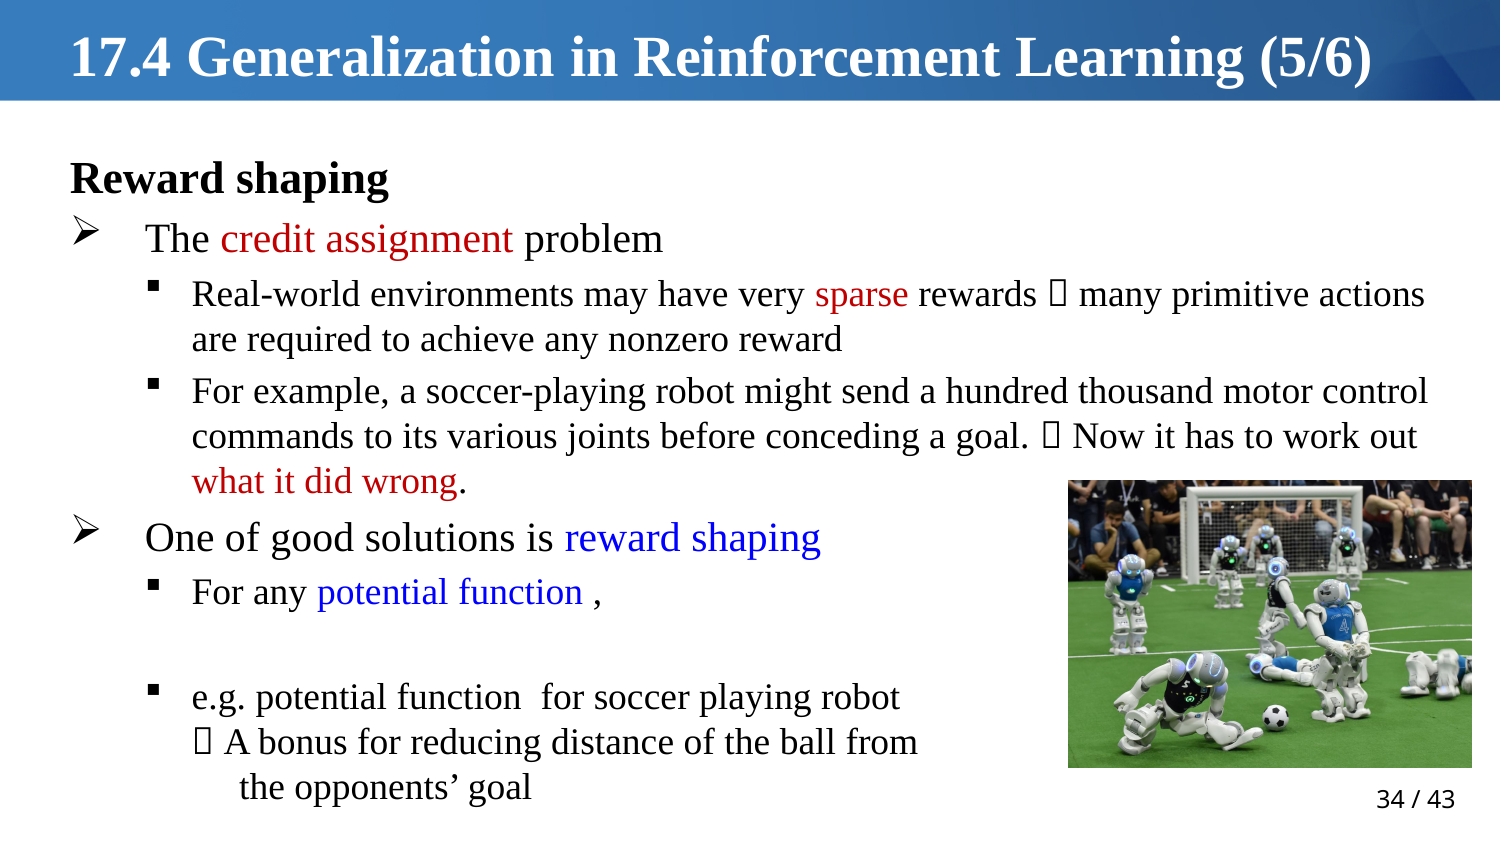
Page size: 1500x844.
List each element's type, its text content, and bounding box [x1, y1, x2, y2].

title 17.4 Generalization in Reinforcement Learning (5/6) [55, 10, 1424, 95]
picture [0, 0, 1500, 103]
picture [1068, 480, 1472, 769]
